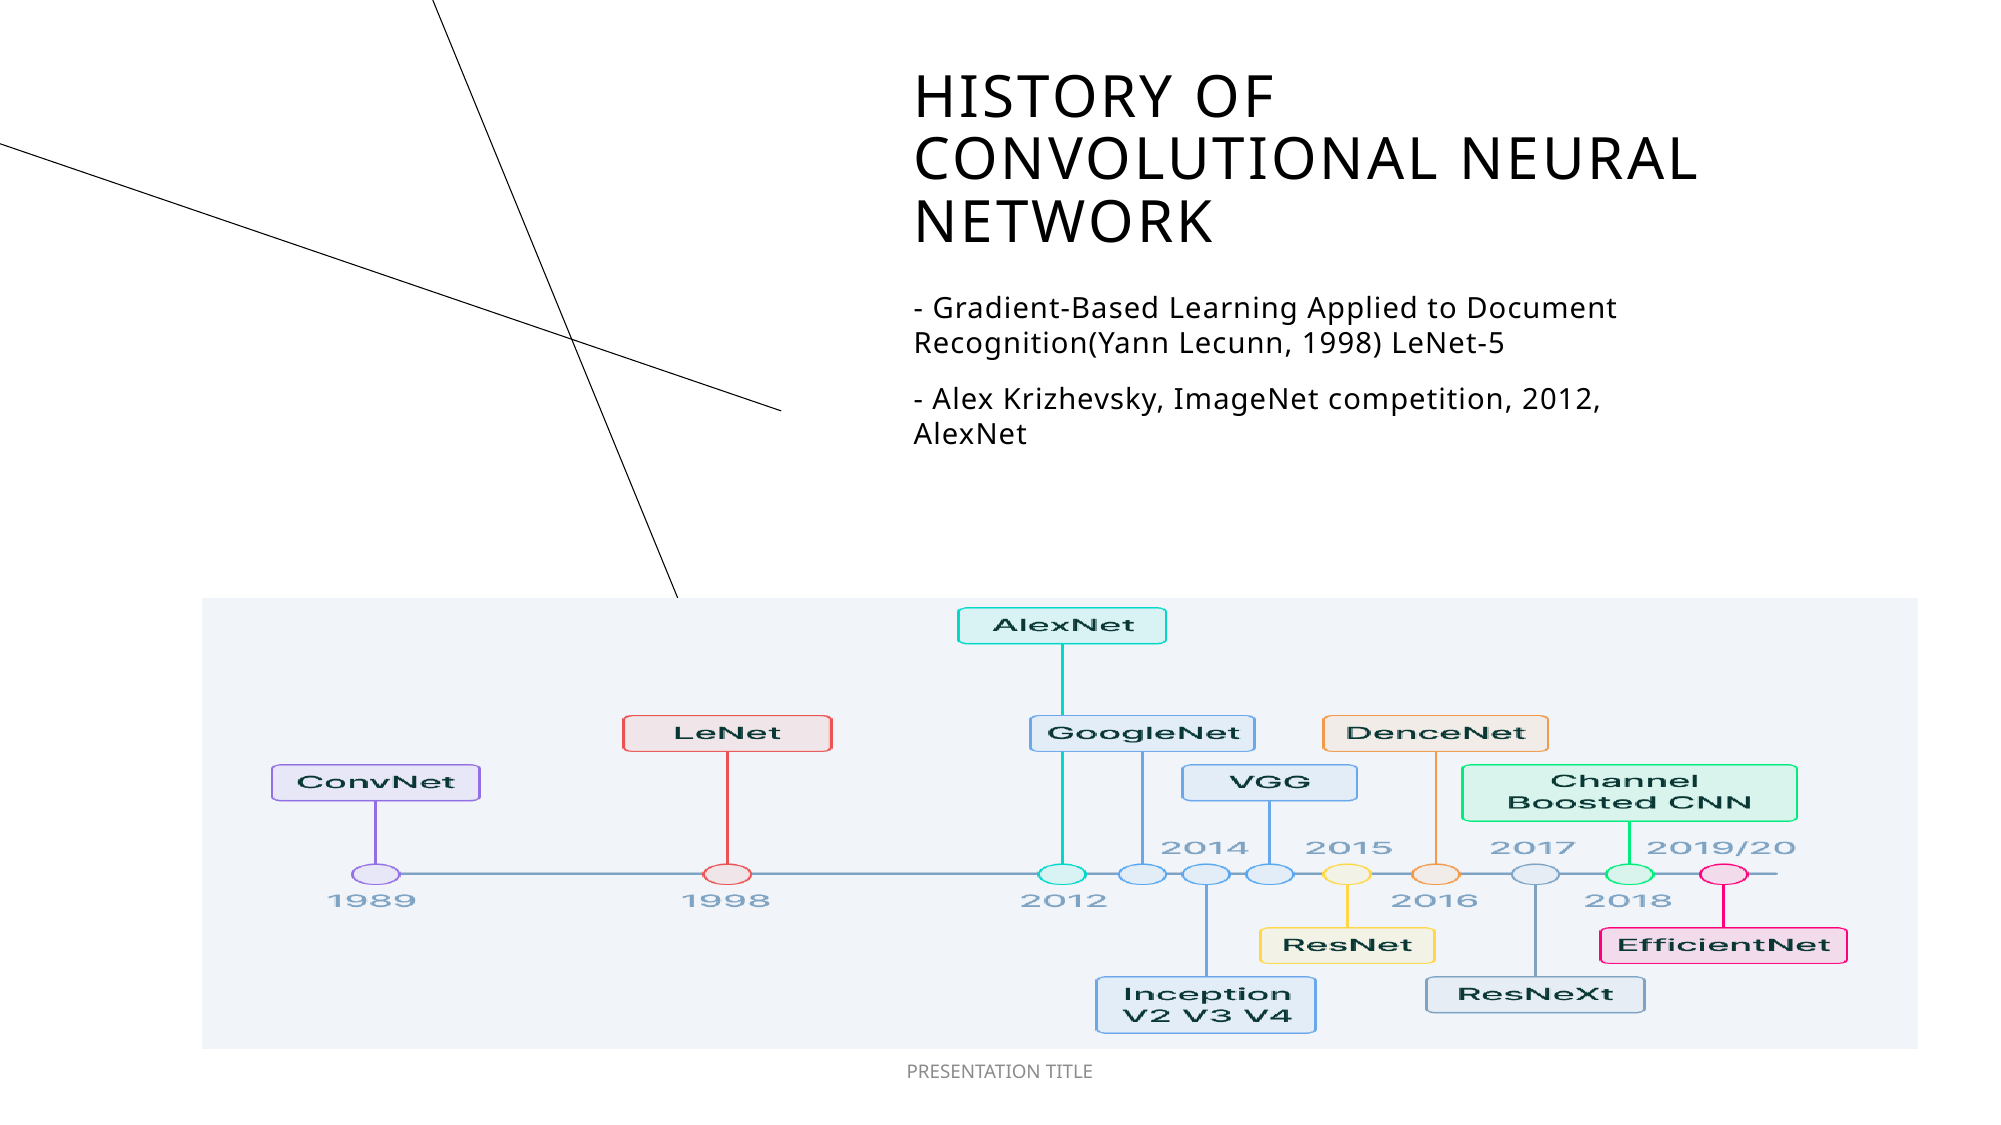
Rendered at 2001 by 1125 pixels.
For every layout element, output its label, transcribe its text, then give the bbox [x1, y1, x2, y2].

picture [202, 598, 1918, 1049]
footer PRESENTATION TITLE [662, 1049, 1338, 1103]
list - Gradient-Based Learning Applied to Document Recognition(Yann Lecunn, 1998) LeNet-5 - Alex Krizhevsky, ImageNet competition, 2012, AlexNet [898, 281, 1737, 532]
title History of Convolutional Neural Network [898, 128, 1737, 281]
